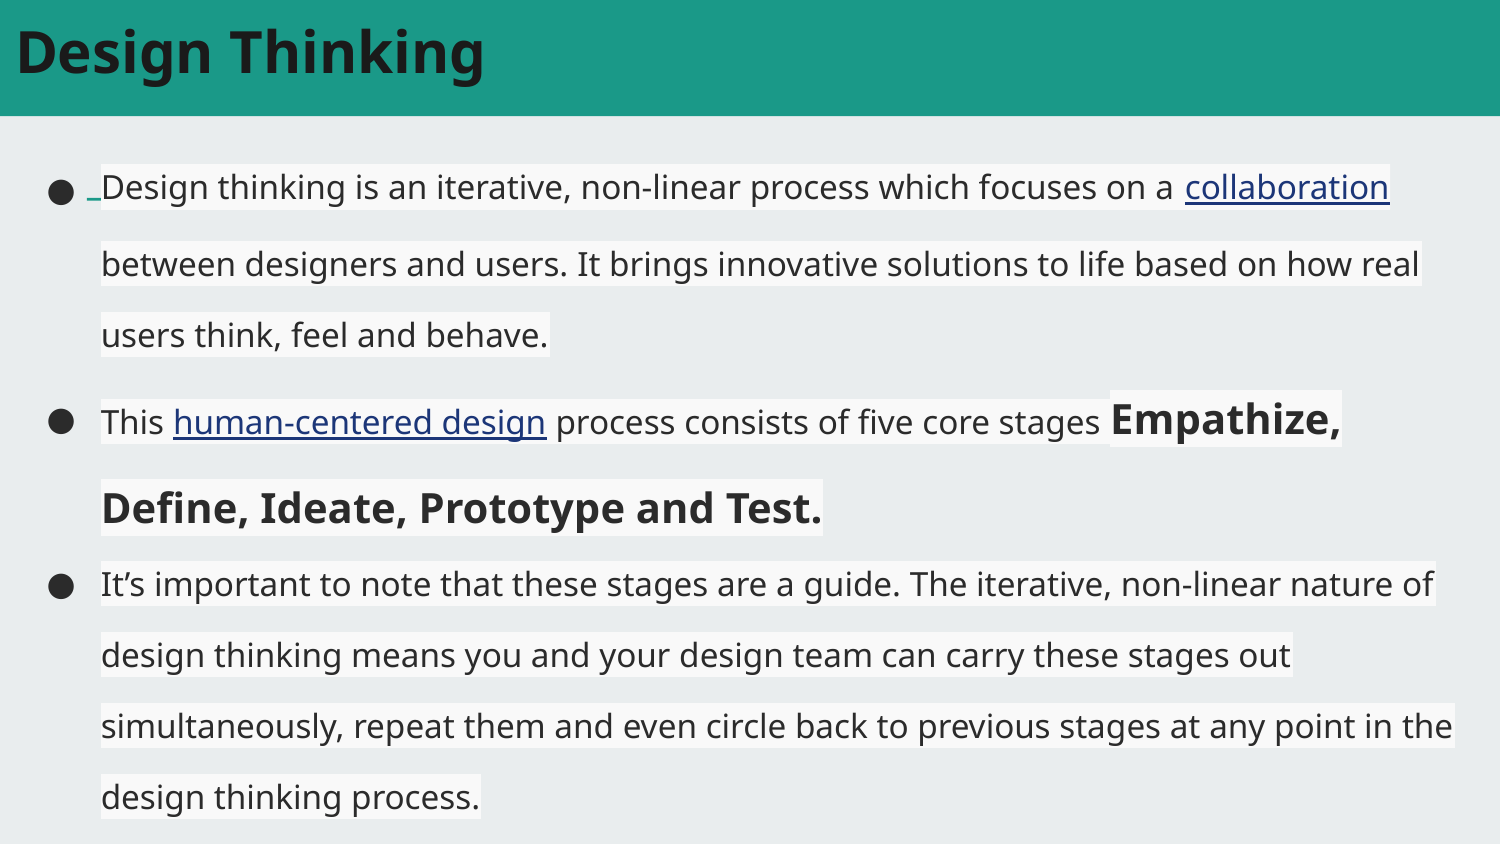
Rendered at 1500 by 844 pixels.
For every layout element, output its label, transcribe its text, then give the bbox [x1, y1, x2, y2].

text_box Design thinking is an iterative, non-linear process which focuses on a collaboration between designers and users. It brings innovative solutions to life based on how real users think, feel and behave. This human-centered design process consists of five core stages Empathize, Define, Ideate, Prototype and Test. It’s important to note that these stages are a guide. The iterative, non-linear nature of design thinking means you and your design team can carry these stages out simultaneously, repeat them and even circle back to previous stages at any point in the design thinking process. [10, 116, 1490, 831]
title Design Thinking [0, 0, 1500, 117]
